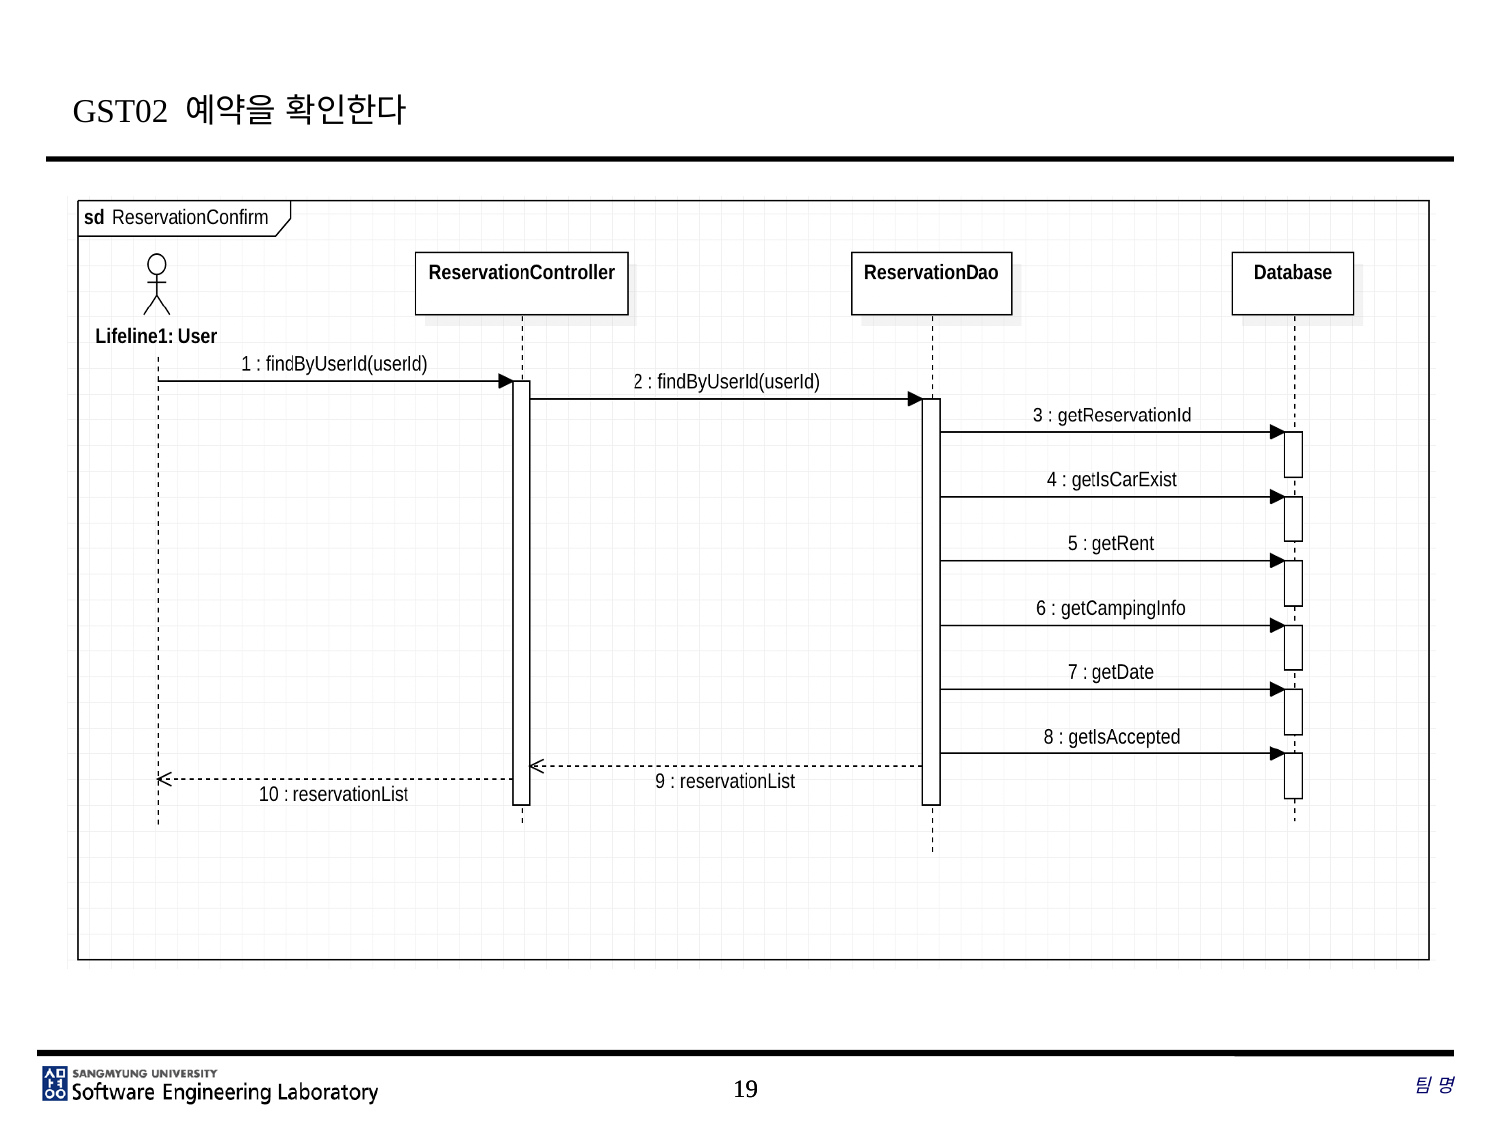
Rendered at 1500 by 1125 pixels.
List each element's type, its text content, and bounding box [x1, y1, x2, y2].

footer 팀 명 [994, 1060, 1454, 1110]
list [64, 196, 1436, 970]
picture [42, 1066, 382, 1106]
title GST02 예약을 확인한다 [57, 73, 1190, 149]
